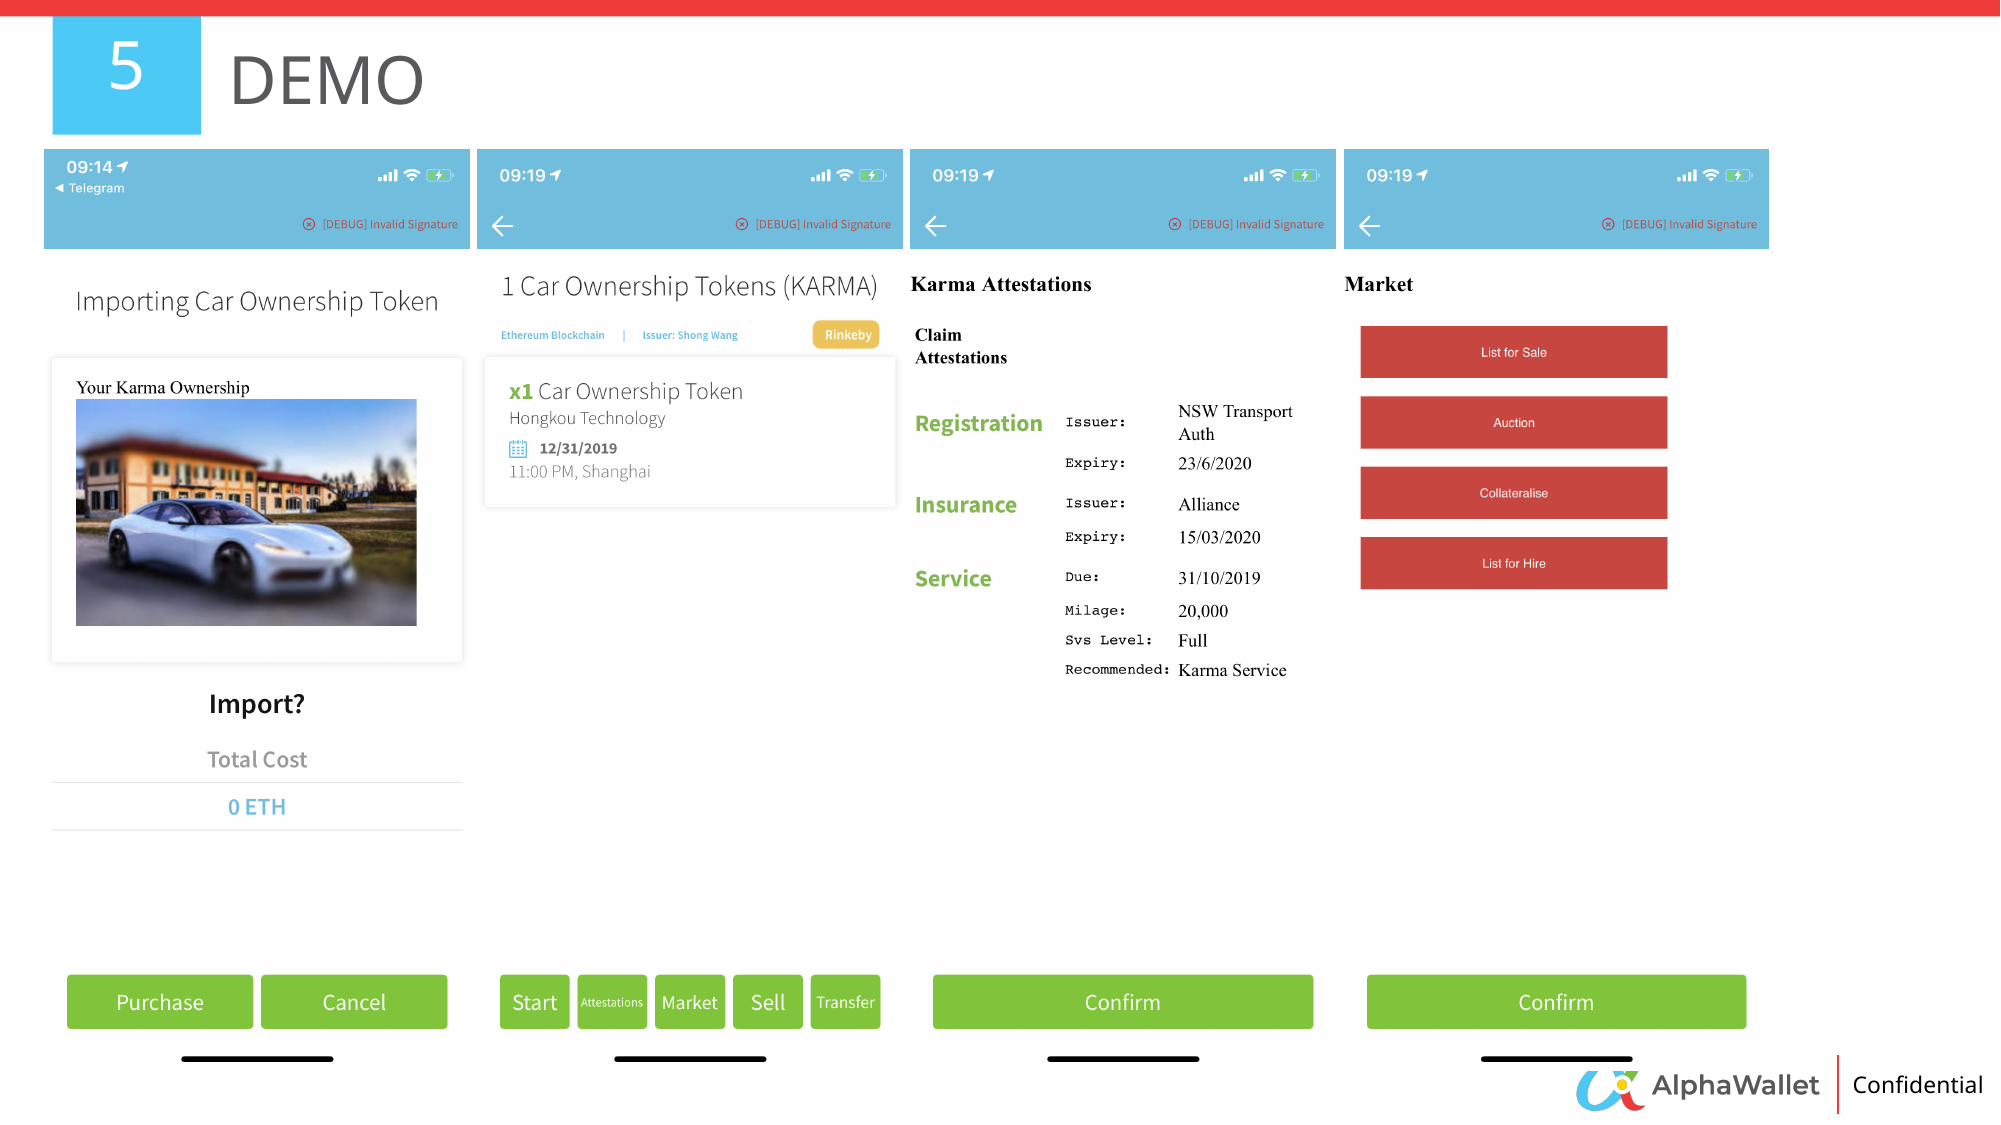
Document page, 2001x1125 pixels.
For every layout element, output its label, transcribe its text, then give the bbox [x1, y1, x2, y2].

picture [1344, 149, 1837, 1125]
picture [910, 149, 1336, 1071]
title DEMO [213, 15, 1600, 150]
picture [44, 149, 470, 1071]
picture [477, 149, 903, 1071]
slide_number 5 [44, 7, 210, 129]
